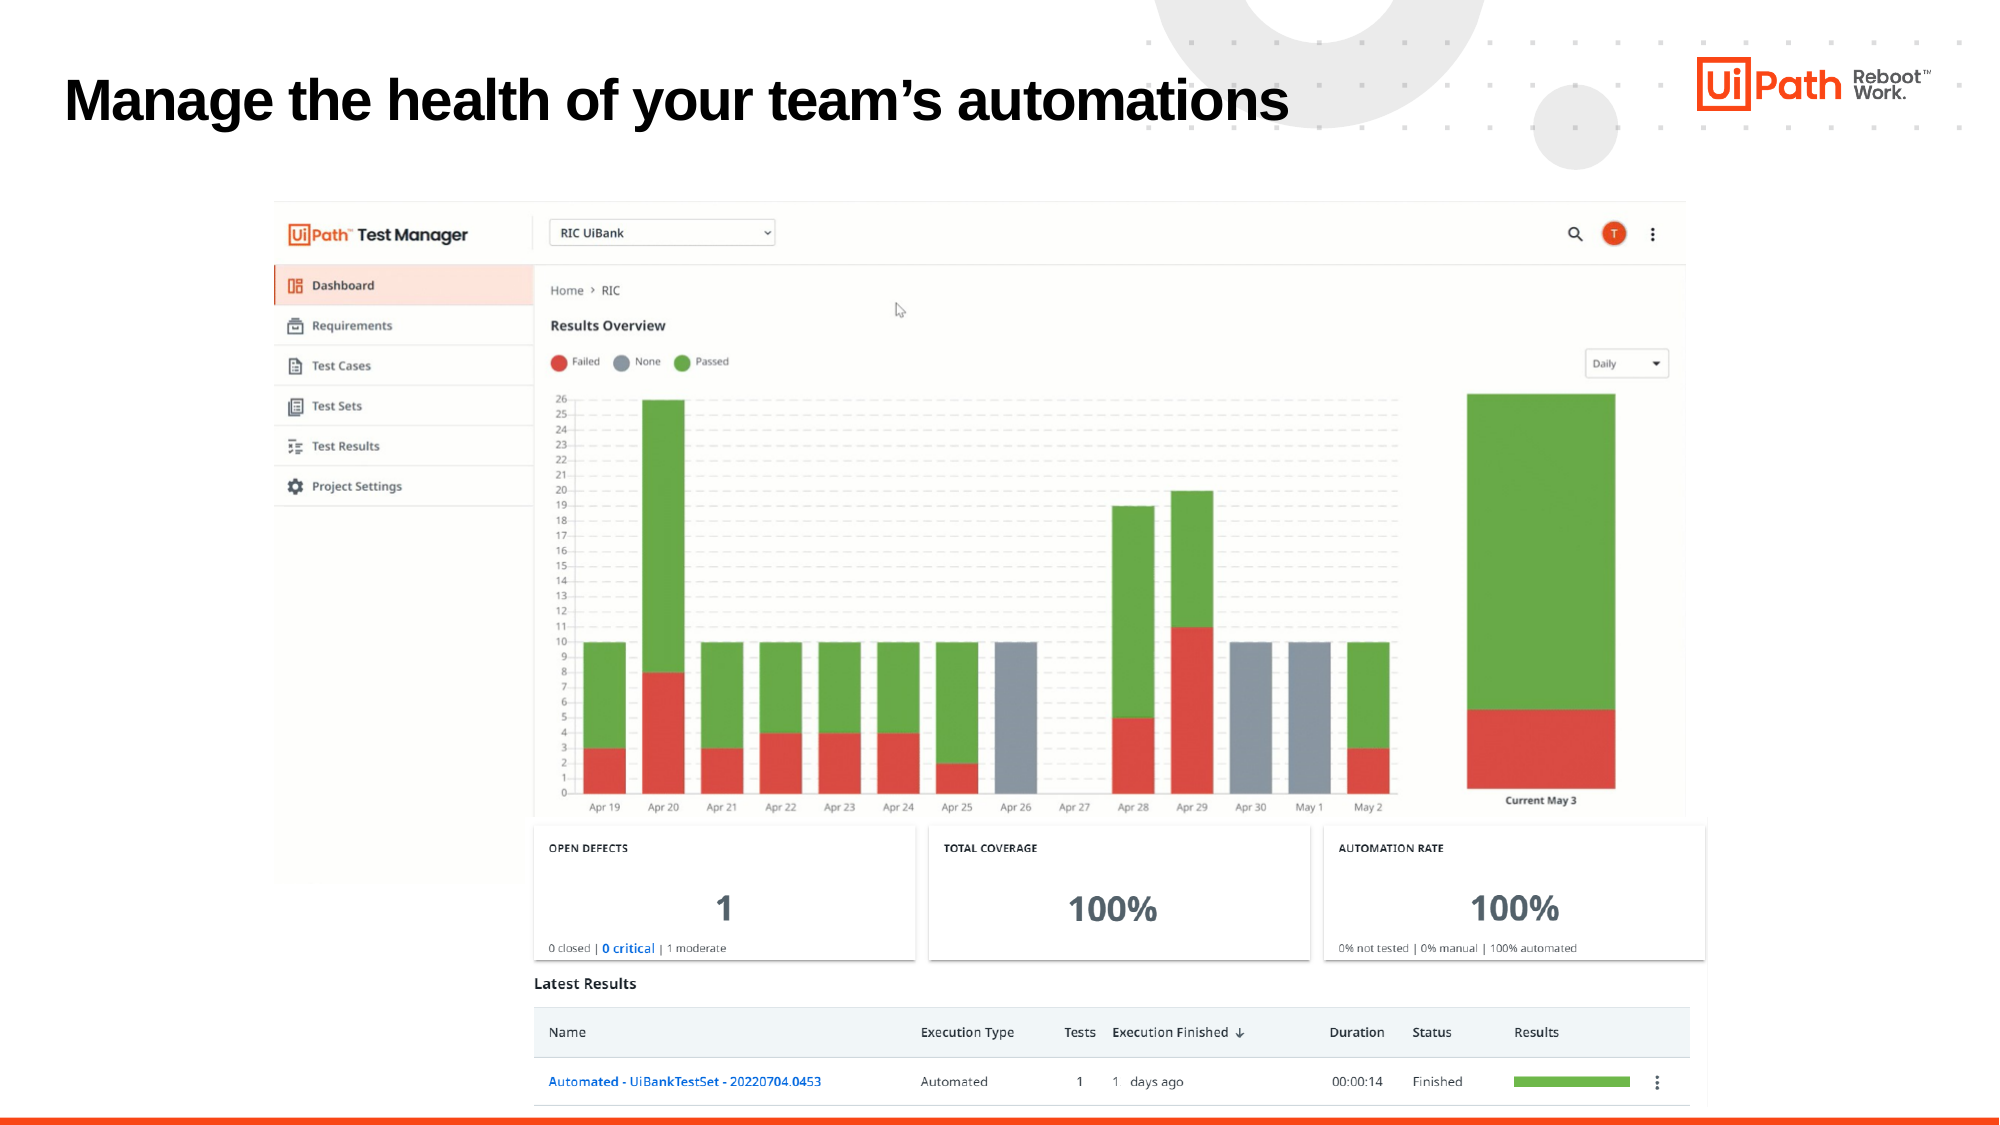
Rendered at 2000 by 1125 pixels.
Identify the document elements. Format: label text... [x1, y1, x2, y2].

picture [274, 200, 1709, 1108]
picture [1697, 57, 1931, 111]
title Manage the health of your team’s automations [62, 59, 1301, 261]
